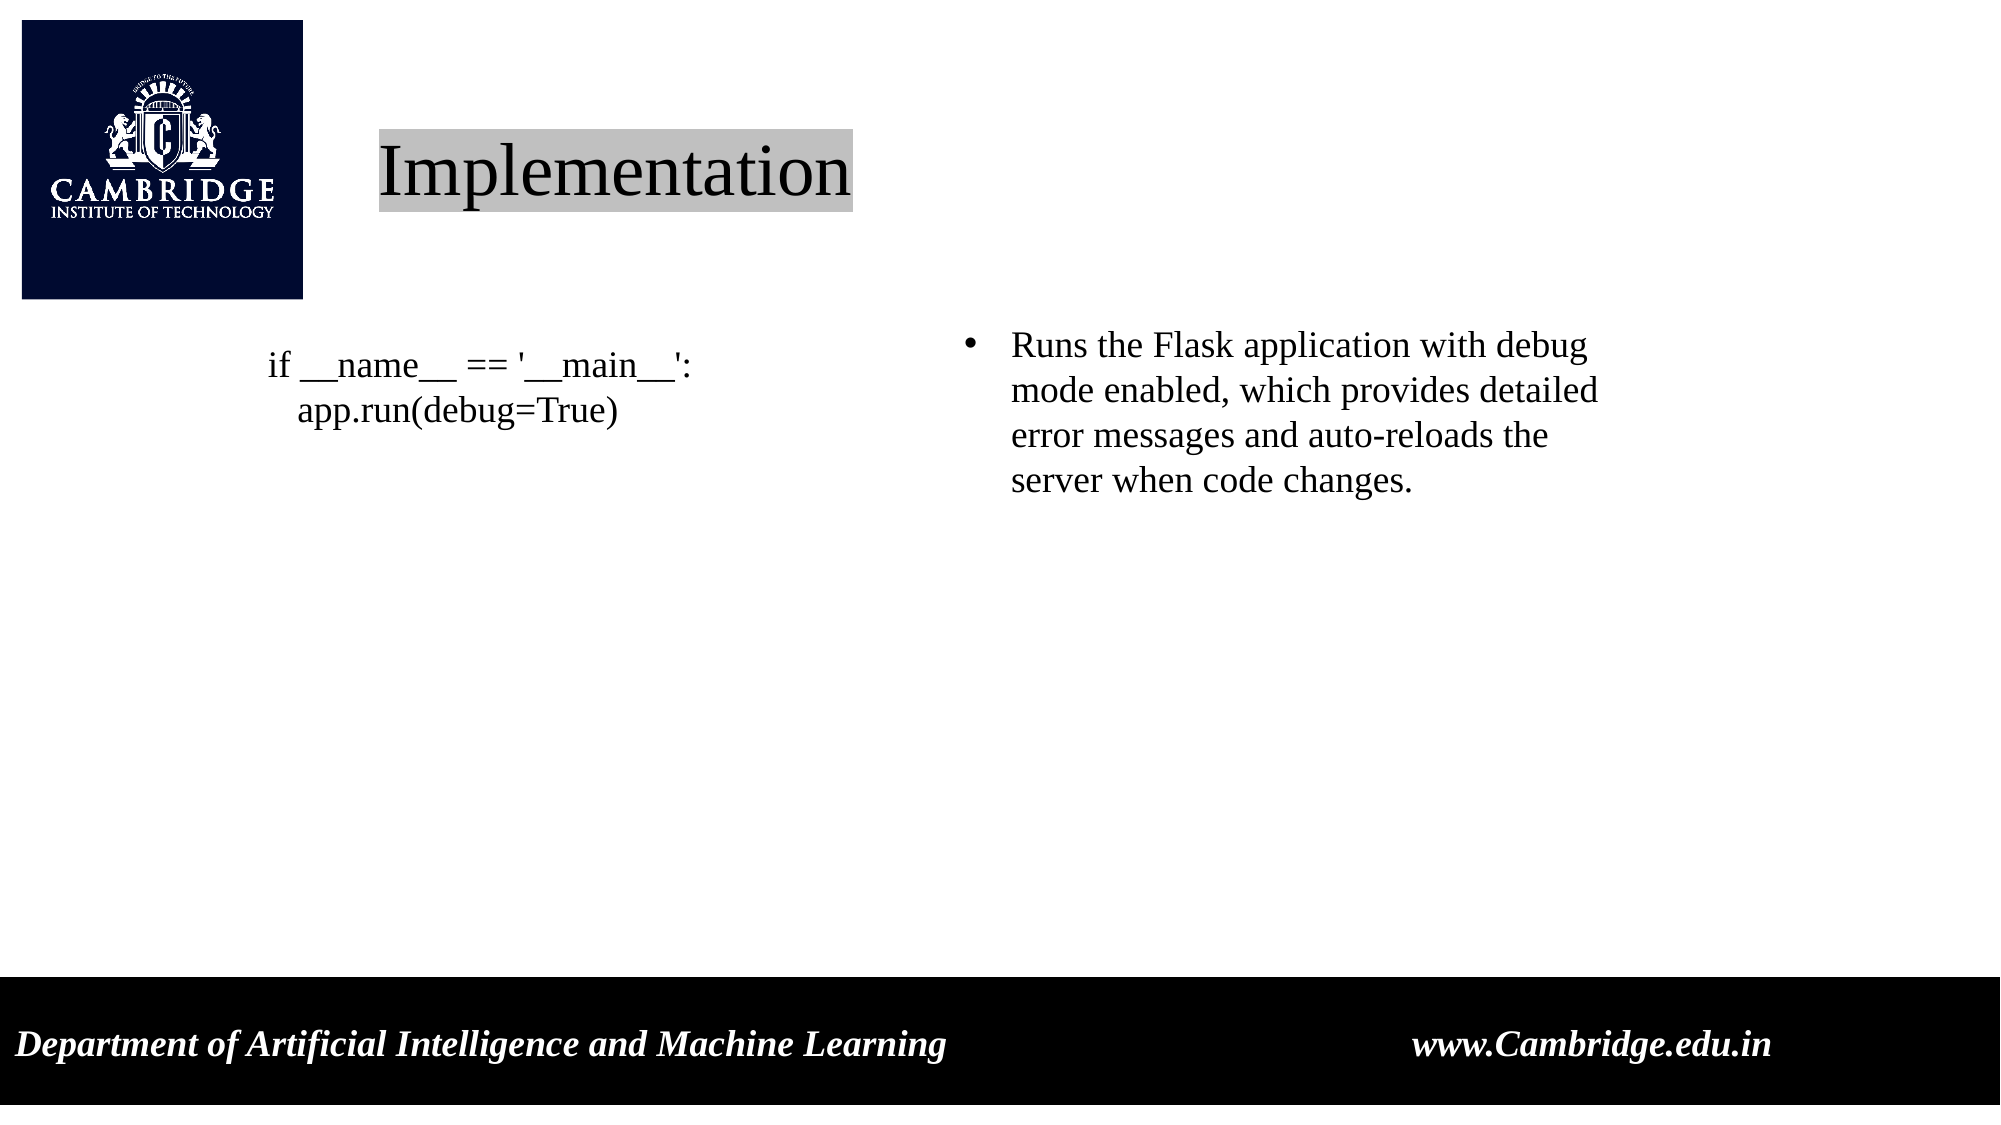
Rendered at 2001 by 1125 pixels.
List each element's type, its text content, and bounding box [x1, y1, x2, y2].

text_box Runs the Flask application with debug mode enabled, which provides detailed error messages and auto-reloads the server when code changes. [949, 312, 1639, 508]
text_box Department of Artificial Intelligence and Machine Learning www.Cambridge.edu.in [0, 977, 2000, 1105]
picture [51, 74, 274, 218]
text_box Implementation [363, 113, 927, 219]
text_box if __name__ == '__main__': app.run(debug=True) [244, 332, 808, 482]
